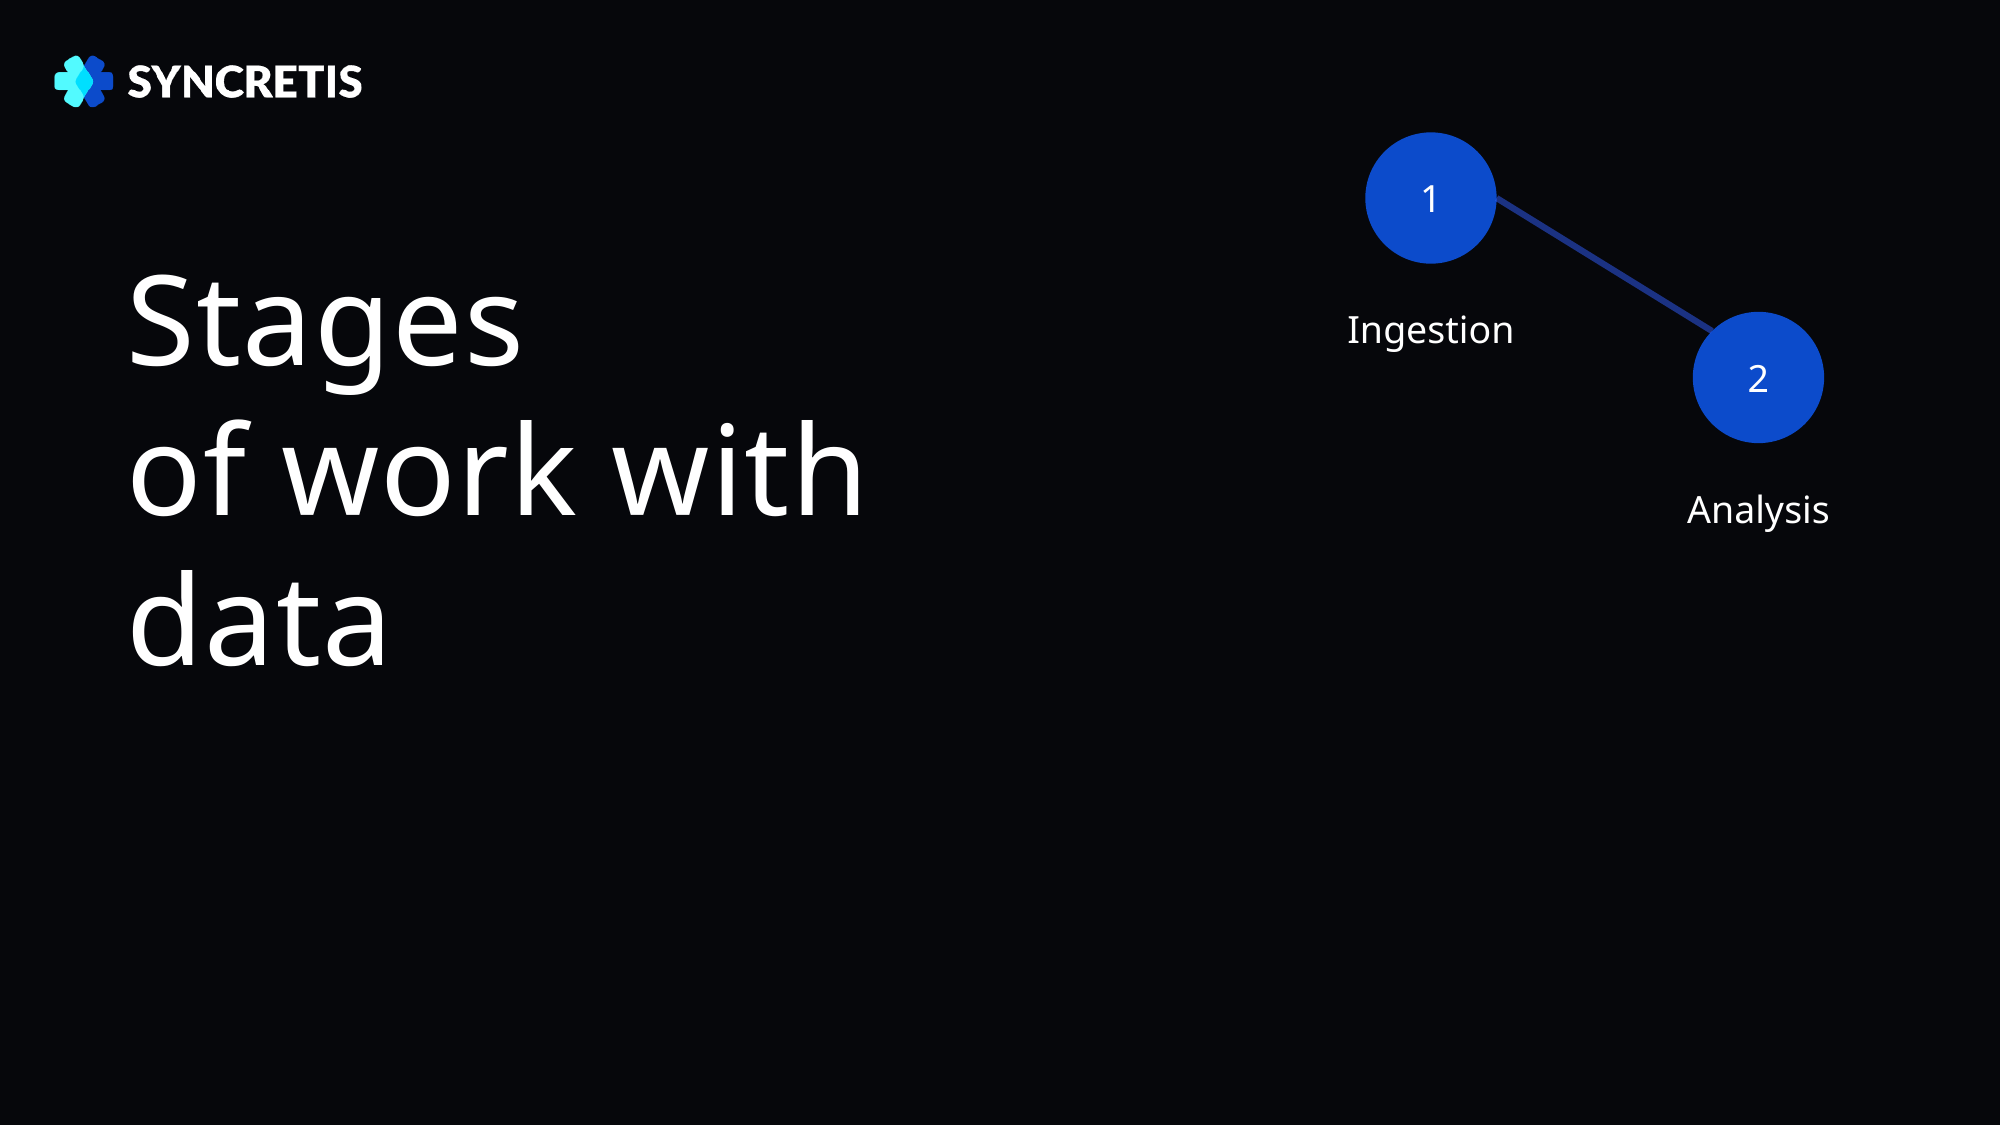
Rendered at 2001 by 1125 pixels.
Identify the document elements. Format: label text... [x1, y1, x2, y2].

picture [54, 54, 362, 108]
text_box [1496, 197, 1713, 332]
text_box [1286, 132, 1577, 410]
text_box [1613, 311, 1904, 590]
text_box Stages of work with data [126, 307, 982, 623]
